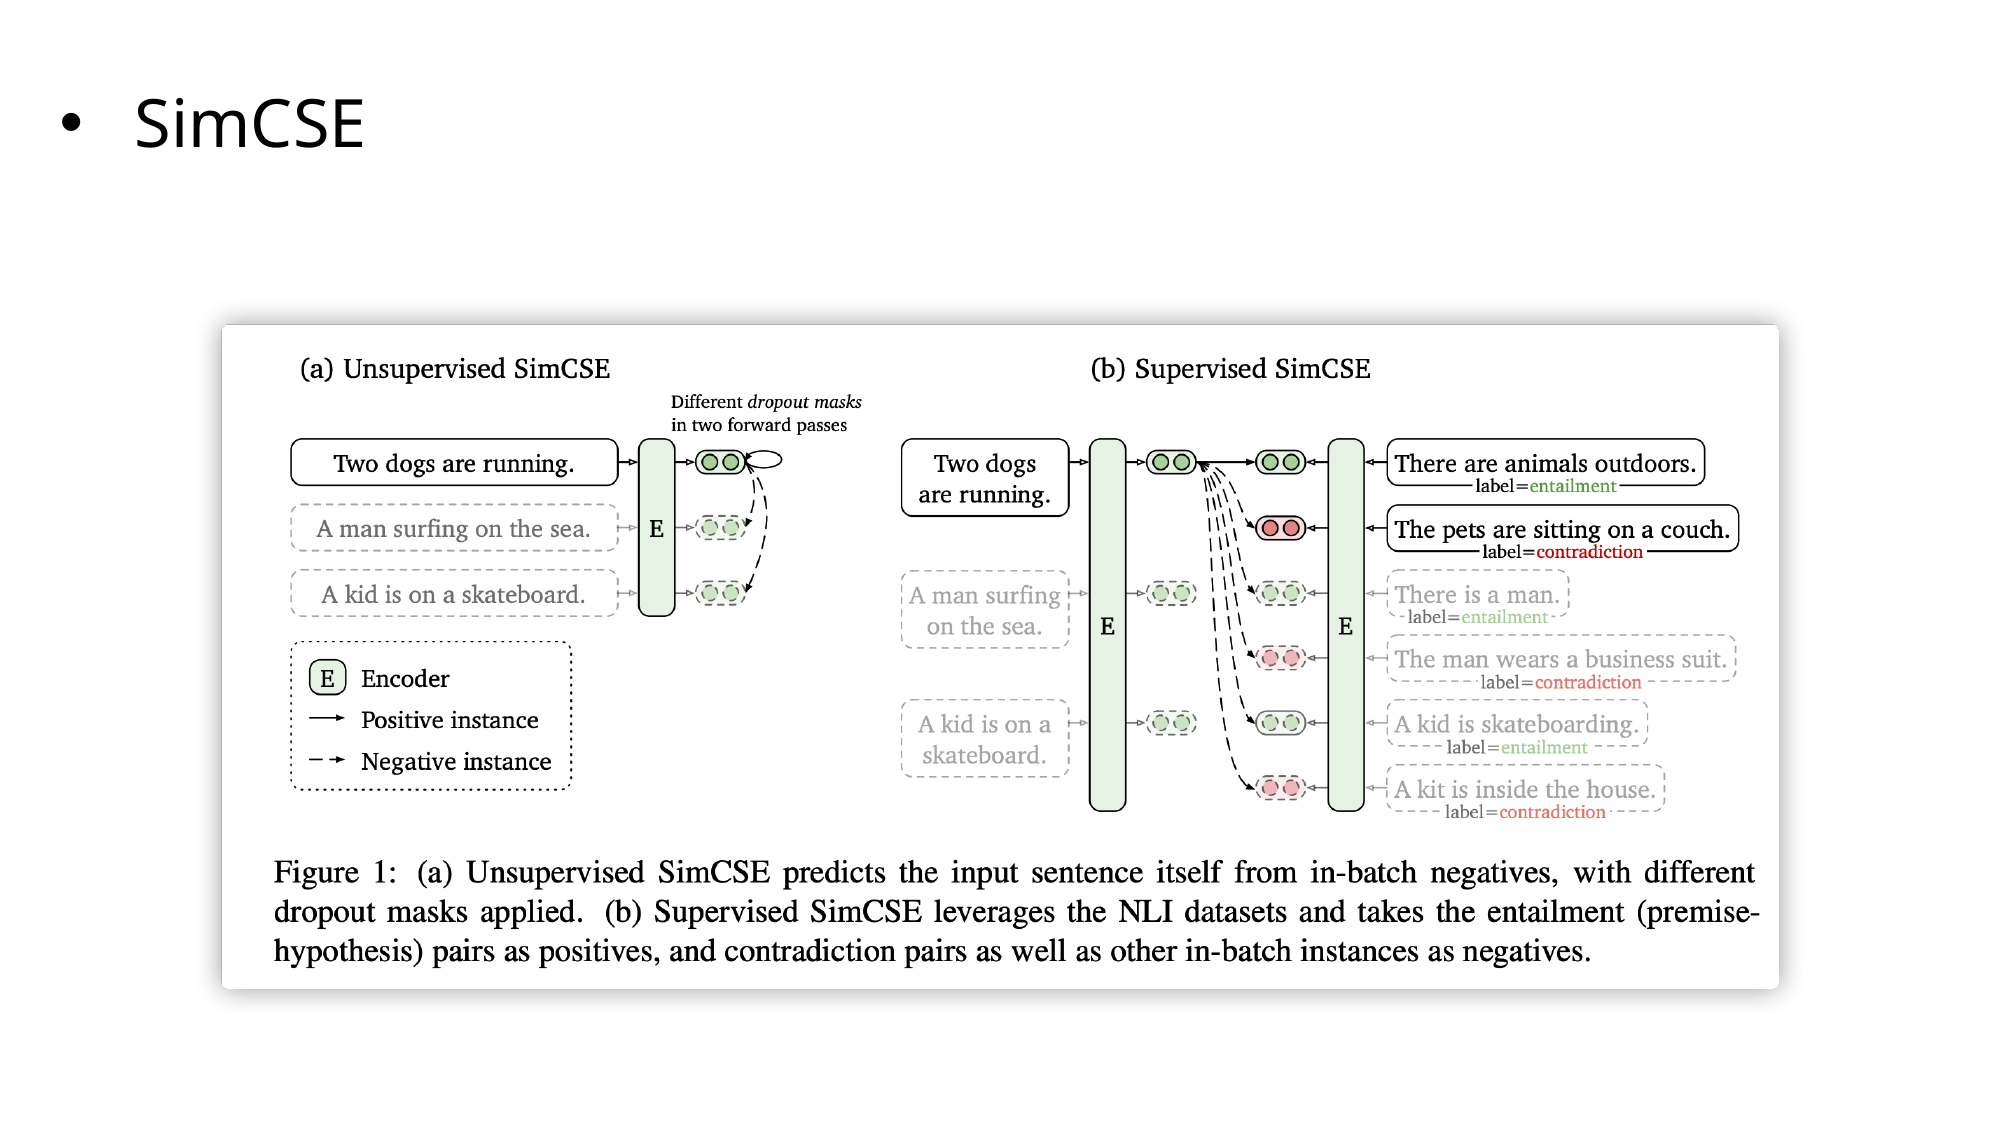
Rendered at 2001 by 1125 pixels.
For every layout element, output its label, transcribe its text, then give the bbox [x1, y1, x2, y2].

title SimCSE [44, 17, 1770, 235]
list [196, 299, 1804, 1014]
